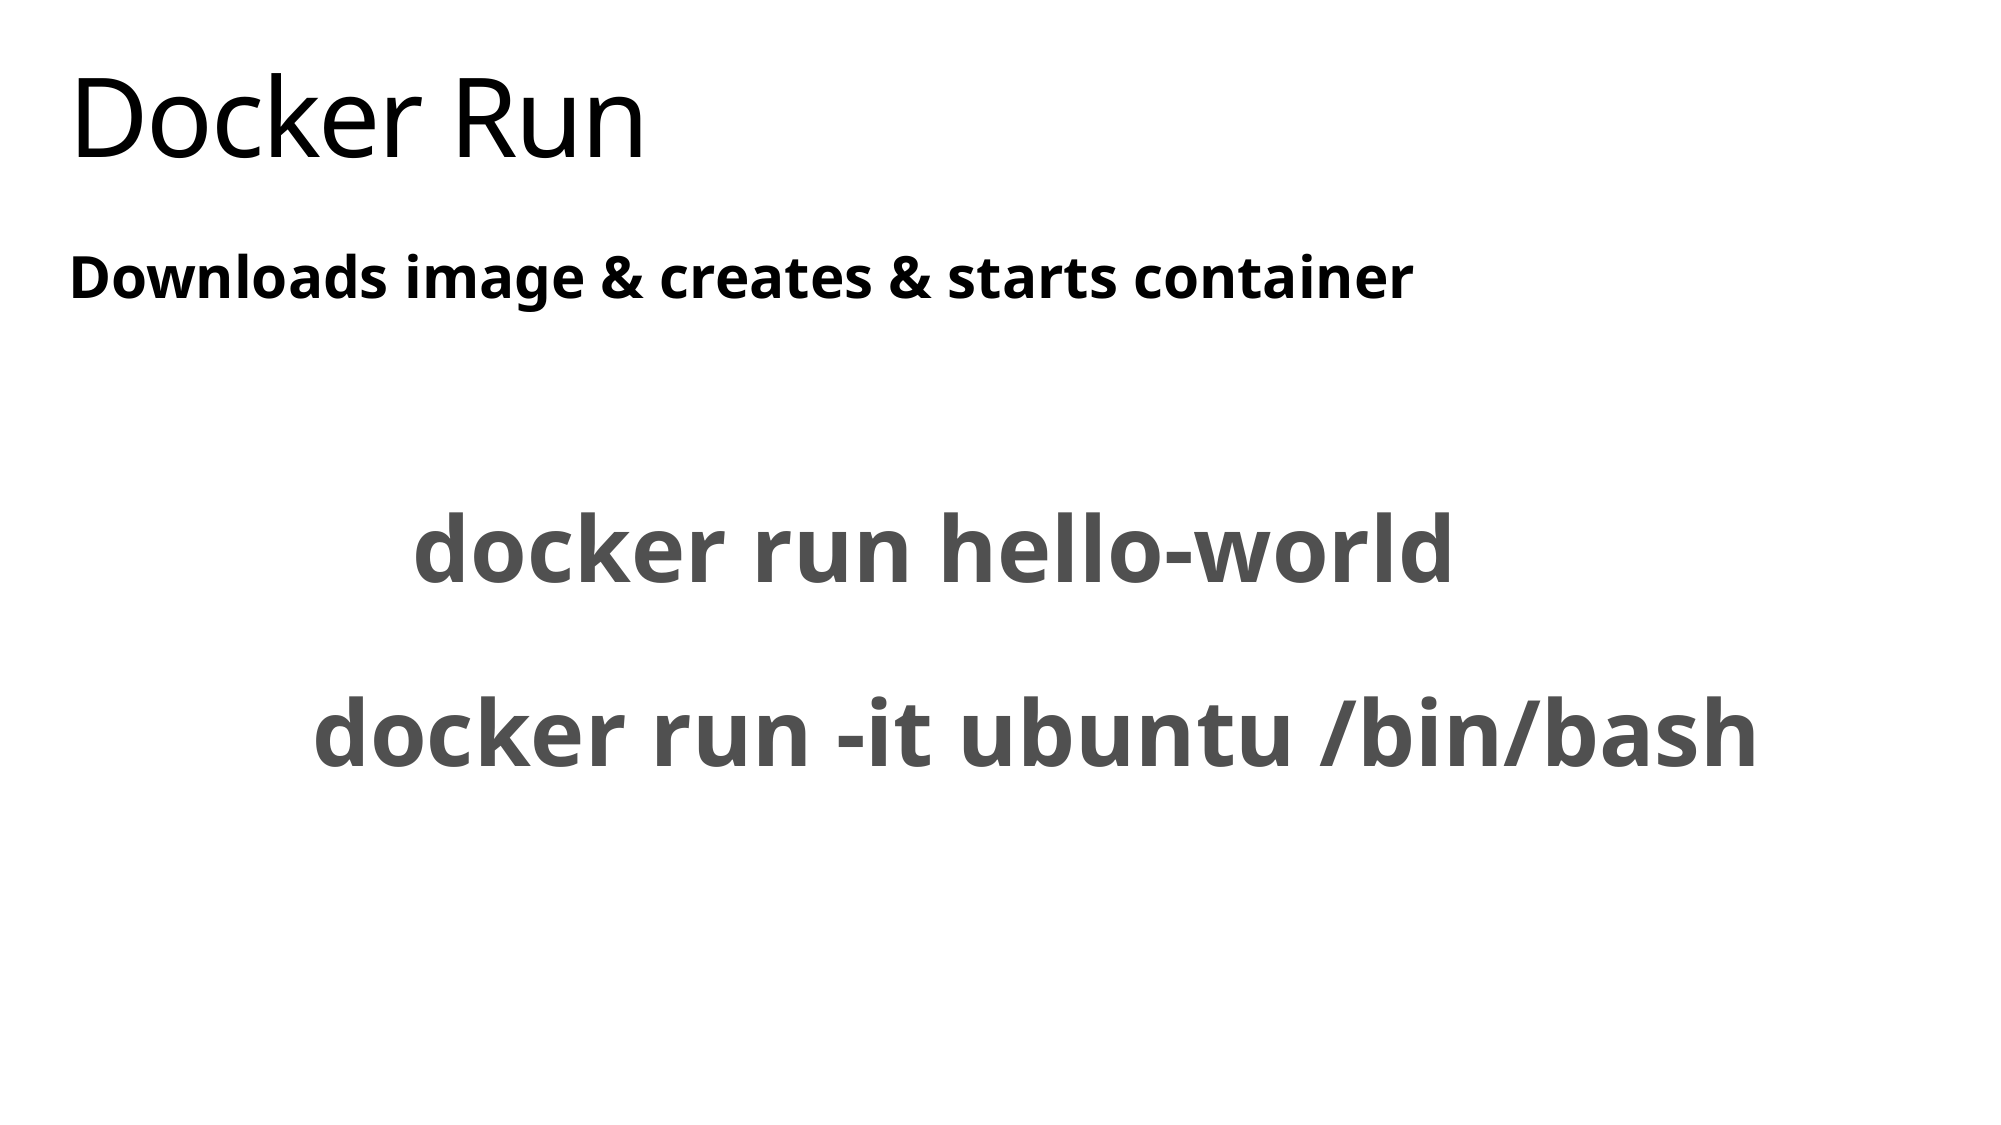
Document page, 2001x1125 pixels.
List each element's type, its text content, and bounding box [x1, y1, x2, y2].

list Downloads image & creates & starts container [44, 233, 2000, 366]
title Docker Run [44, 47, 1957, 196]
text_box docker run hello-world [398, 495, 1473, 610]
text_box docker run -it ubuntu /bin/bash [297, 679, 1980, 794]
